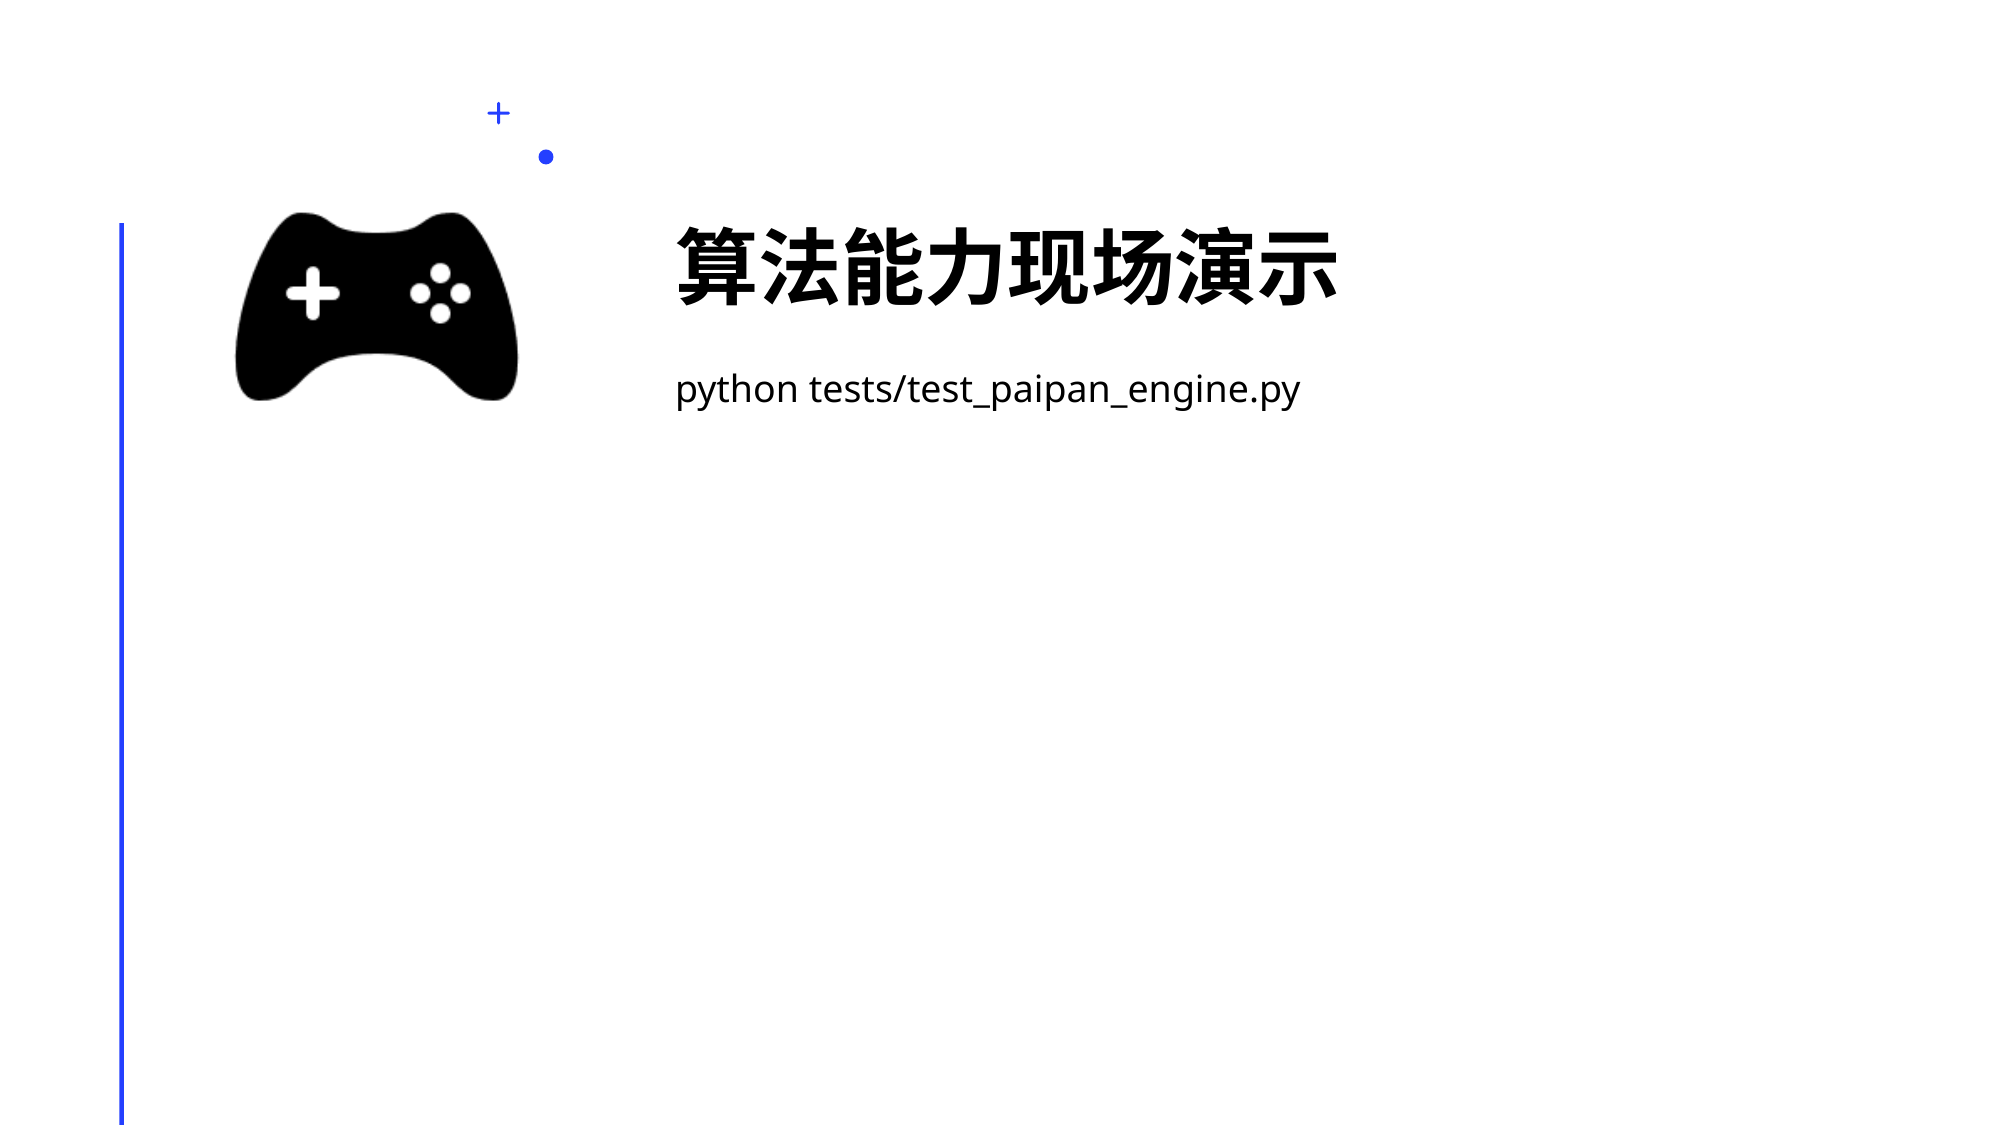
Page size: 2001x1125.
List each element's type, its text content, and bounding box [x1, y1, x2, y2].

title 算法能力现场演示 [675, 104, 1905, 315]
picture [216, 146, 538, 468]
list python tests/test_paipan_engine.py [675, 360, 1905, 1020]
